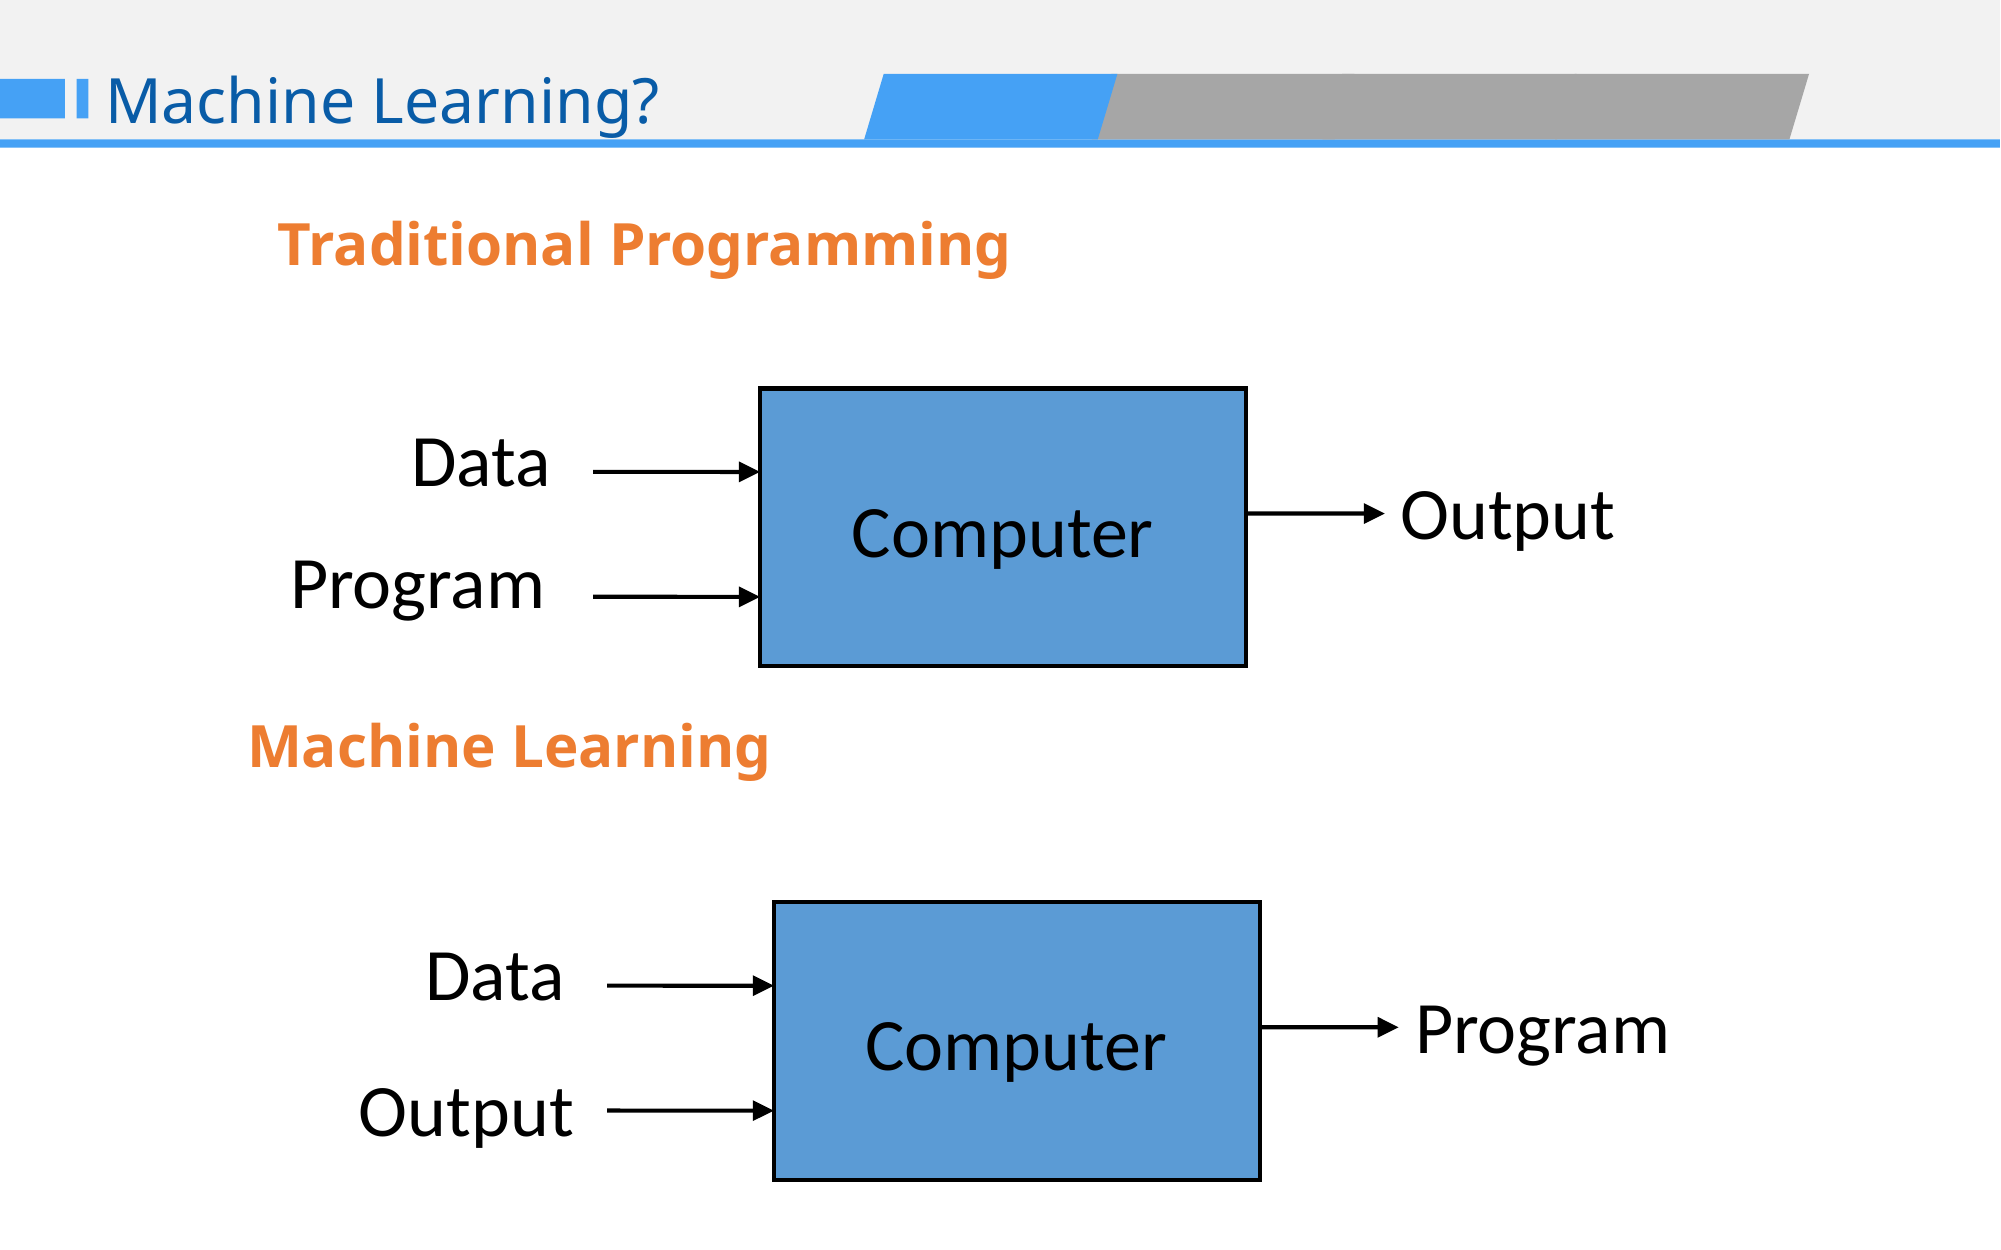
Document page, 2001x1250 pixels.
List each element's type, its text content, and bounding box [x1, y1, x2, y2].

text_box Data [396, 405, 567, 509]
text_box [1245, 503, 1385, 524]
text_box [607, 975, 774, 997]
text_box [1259, 1016, 1399, 1038]
text_box Computer [759, 388, 1246, 667]
text_box Output [344, 1055, 590, 1159]
text_box Program [275, 527, 561, 631]
text_box [76, 78, 89, 119]
text_box Output [1385, 457, 1631, 562]
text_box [864, 73, 1810, 140]
text_box Program [1400, 971, 1686, 1076]
text_box [0, 78, 66, 119]
text_box Computer [773, 902, 1260, 1180]
text_box [607, 1100, 774, 1121]
text_box [593, 586, 760, 608]
text_box Traditional Programming Machine Learning [232, 208, 1746, 1153]
text_box [0, 138, 2000, 149]
text_box [593, 461, 760, 483]
text_box [0, 0, 2000, 138]
text_box Data [410, 919, 581, 1023]
text_box Machine Learning? [90, 54, 758, 144]
